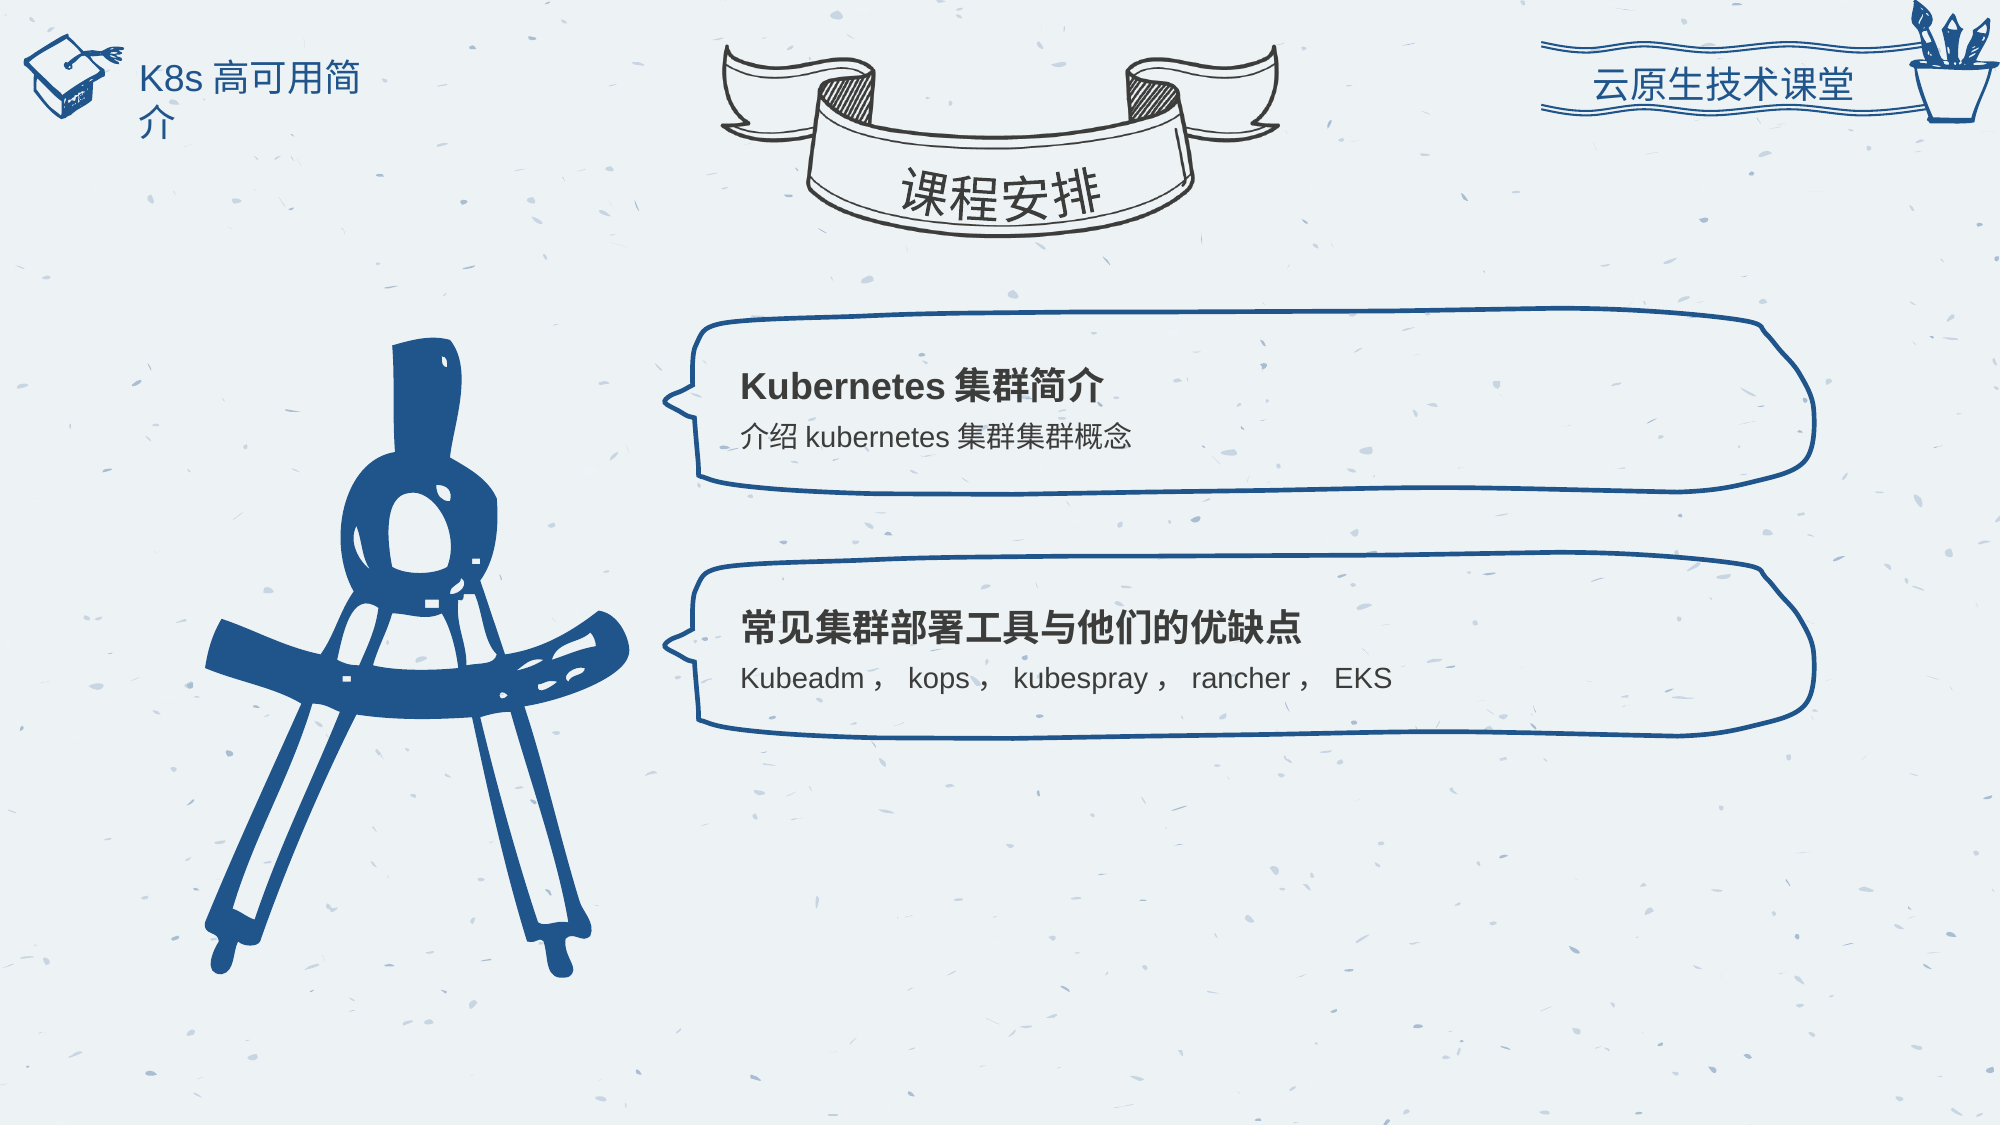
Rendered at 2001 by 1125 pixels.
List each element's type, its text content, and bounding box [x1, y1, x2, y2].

text_box [204, 337, 630, 978]
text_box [664, 552, 1815, 739]
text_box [664, 308, 1815, 495]
text_box [23, 33, 124, 120]
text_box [1541, 0, 2000, 125]
text_box K8s高可用简介 [124, 46, 409, 151]
picture [720, 44, 1280, 239]
